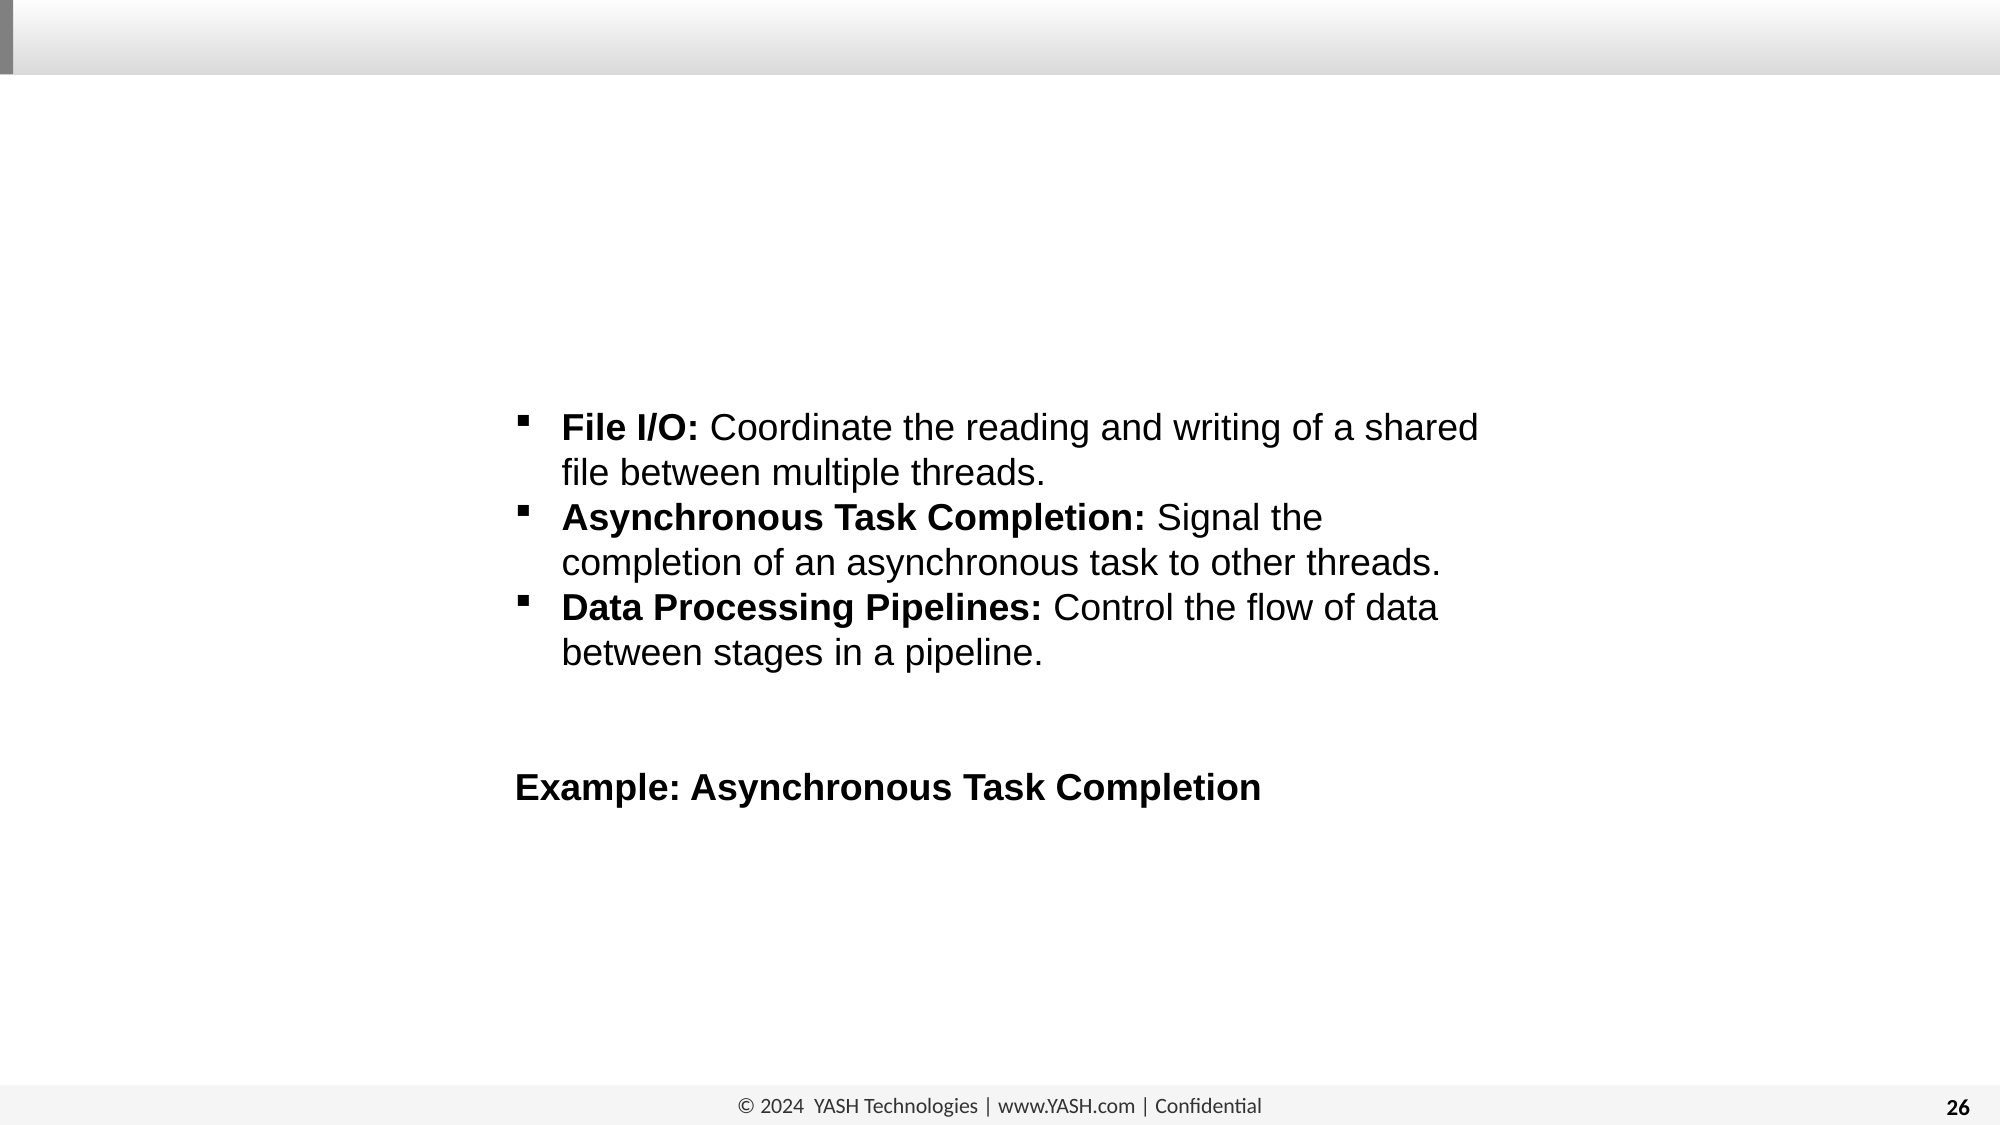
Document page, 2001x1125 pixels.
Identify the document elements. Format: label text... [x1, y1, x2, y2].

text_box File I/O: Coordinate the reading and writing of a shared file between multiple threads. Asynchronous Task Completion: Signal the completion of an asynchronous task to other threads. Data Processing Pipelines: Control the flow of data between stages in a pipeline. Example: Asynchronous Task Completion [500, 395, 1500, 816]
